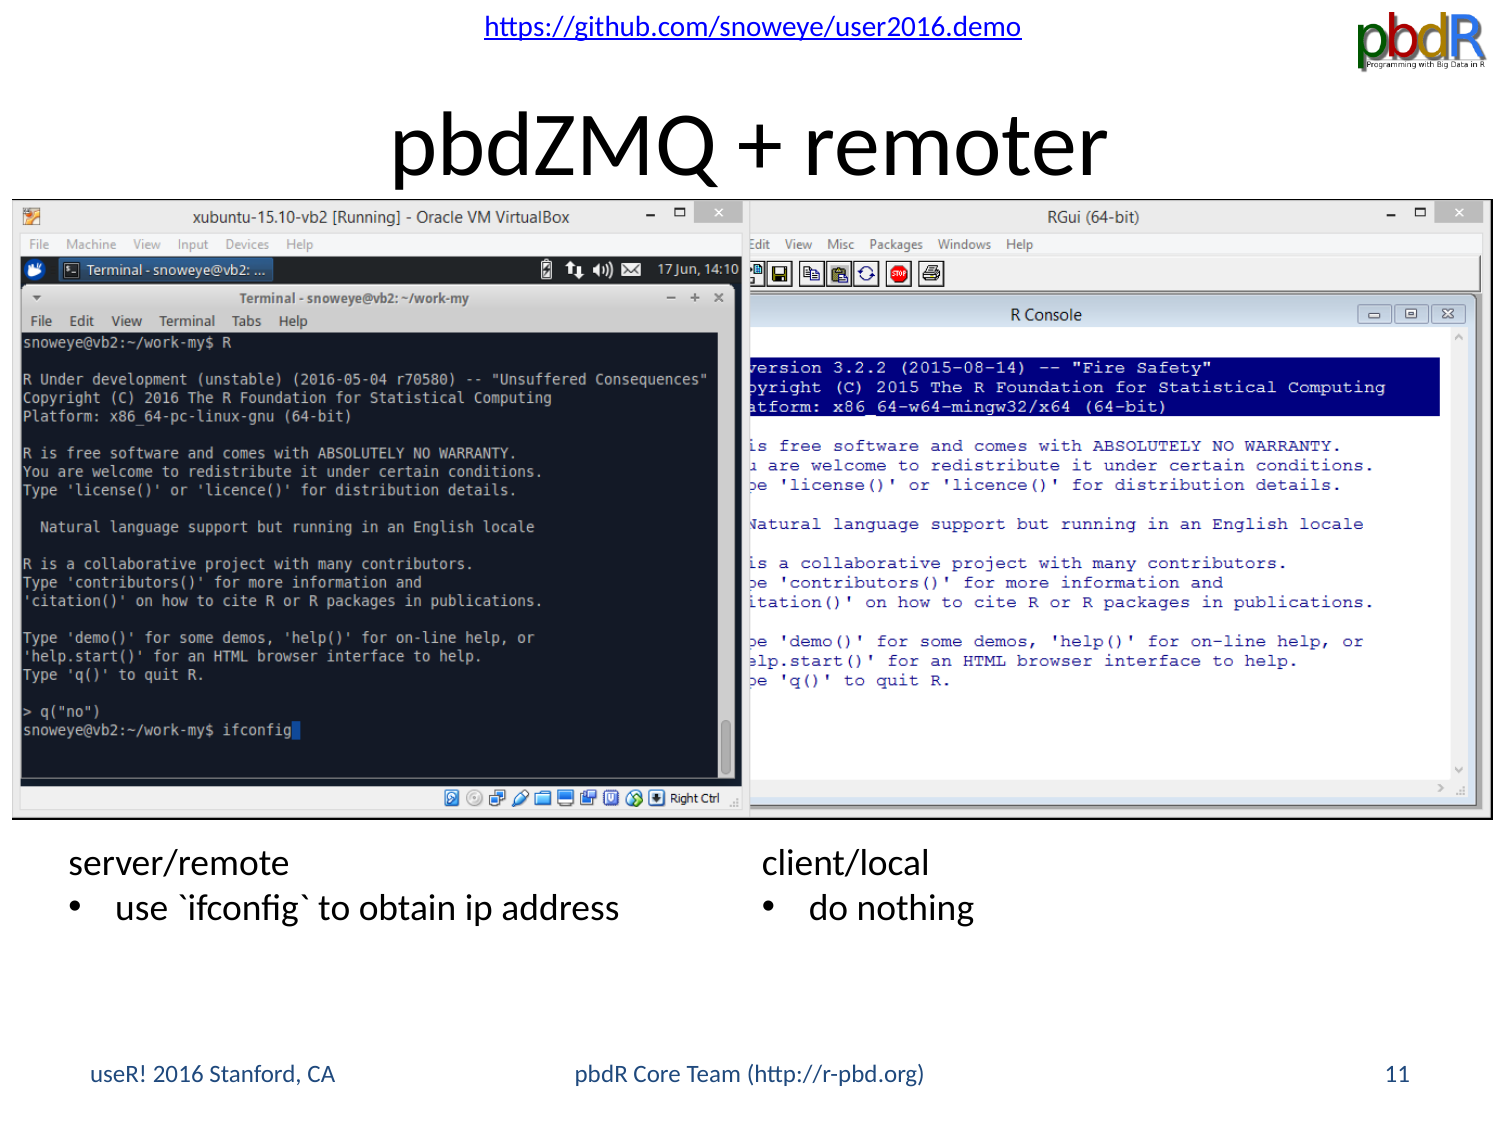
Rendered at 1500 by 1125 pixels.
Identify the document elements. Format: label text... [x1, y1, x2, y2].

slide_number useR! 2016 Stanford, CA [75, 1042, 425, 1103]
text_box client/local do nothing [747, 830, 990, 981]
footer pbdR Core Team (http://r-pbd.org) [512, 1042, 988, 1103]
picture [1358, 12, 1488, 73]
text_box https://github.com/snoweye/user2016.demo [469, 0, 1037, 50]
slide_number 11 [1074, 1042, 1425, 1103]
text_box server/remote use `ifconfig` to obtain ip address [53, 830, 636, 936]
title pbdZMQ + remoter [75, 45, 1425, 198]
picture [12, 199, 1493, 820]
